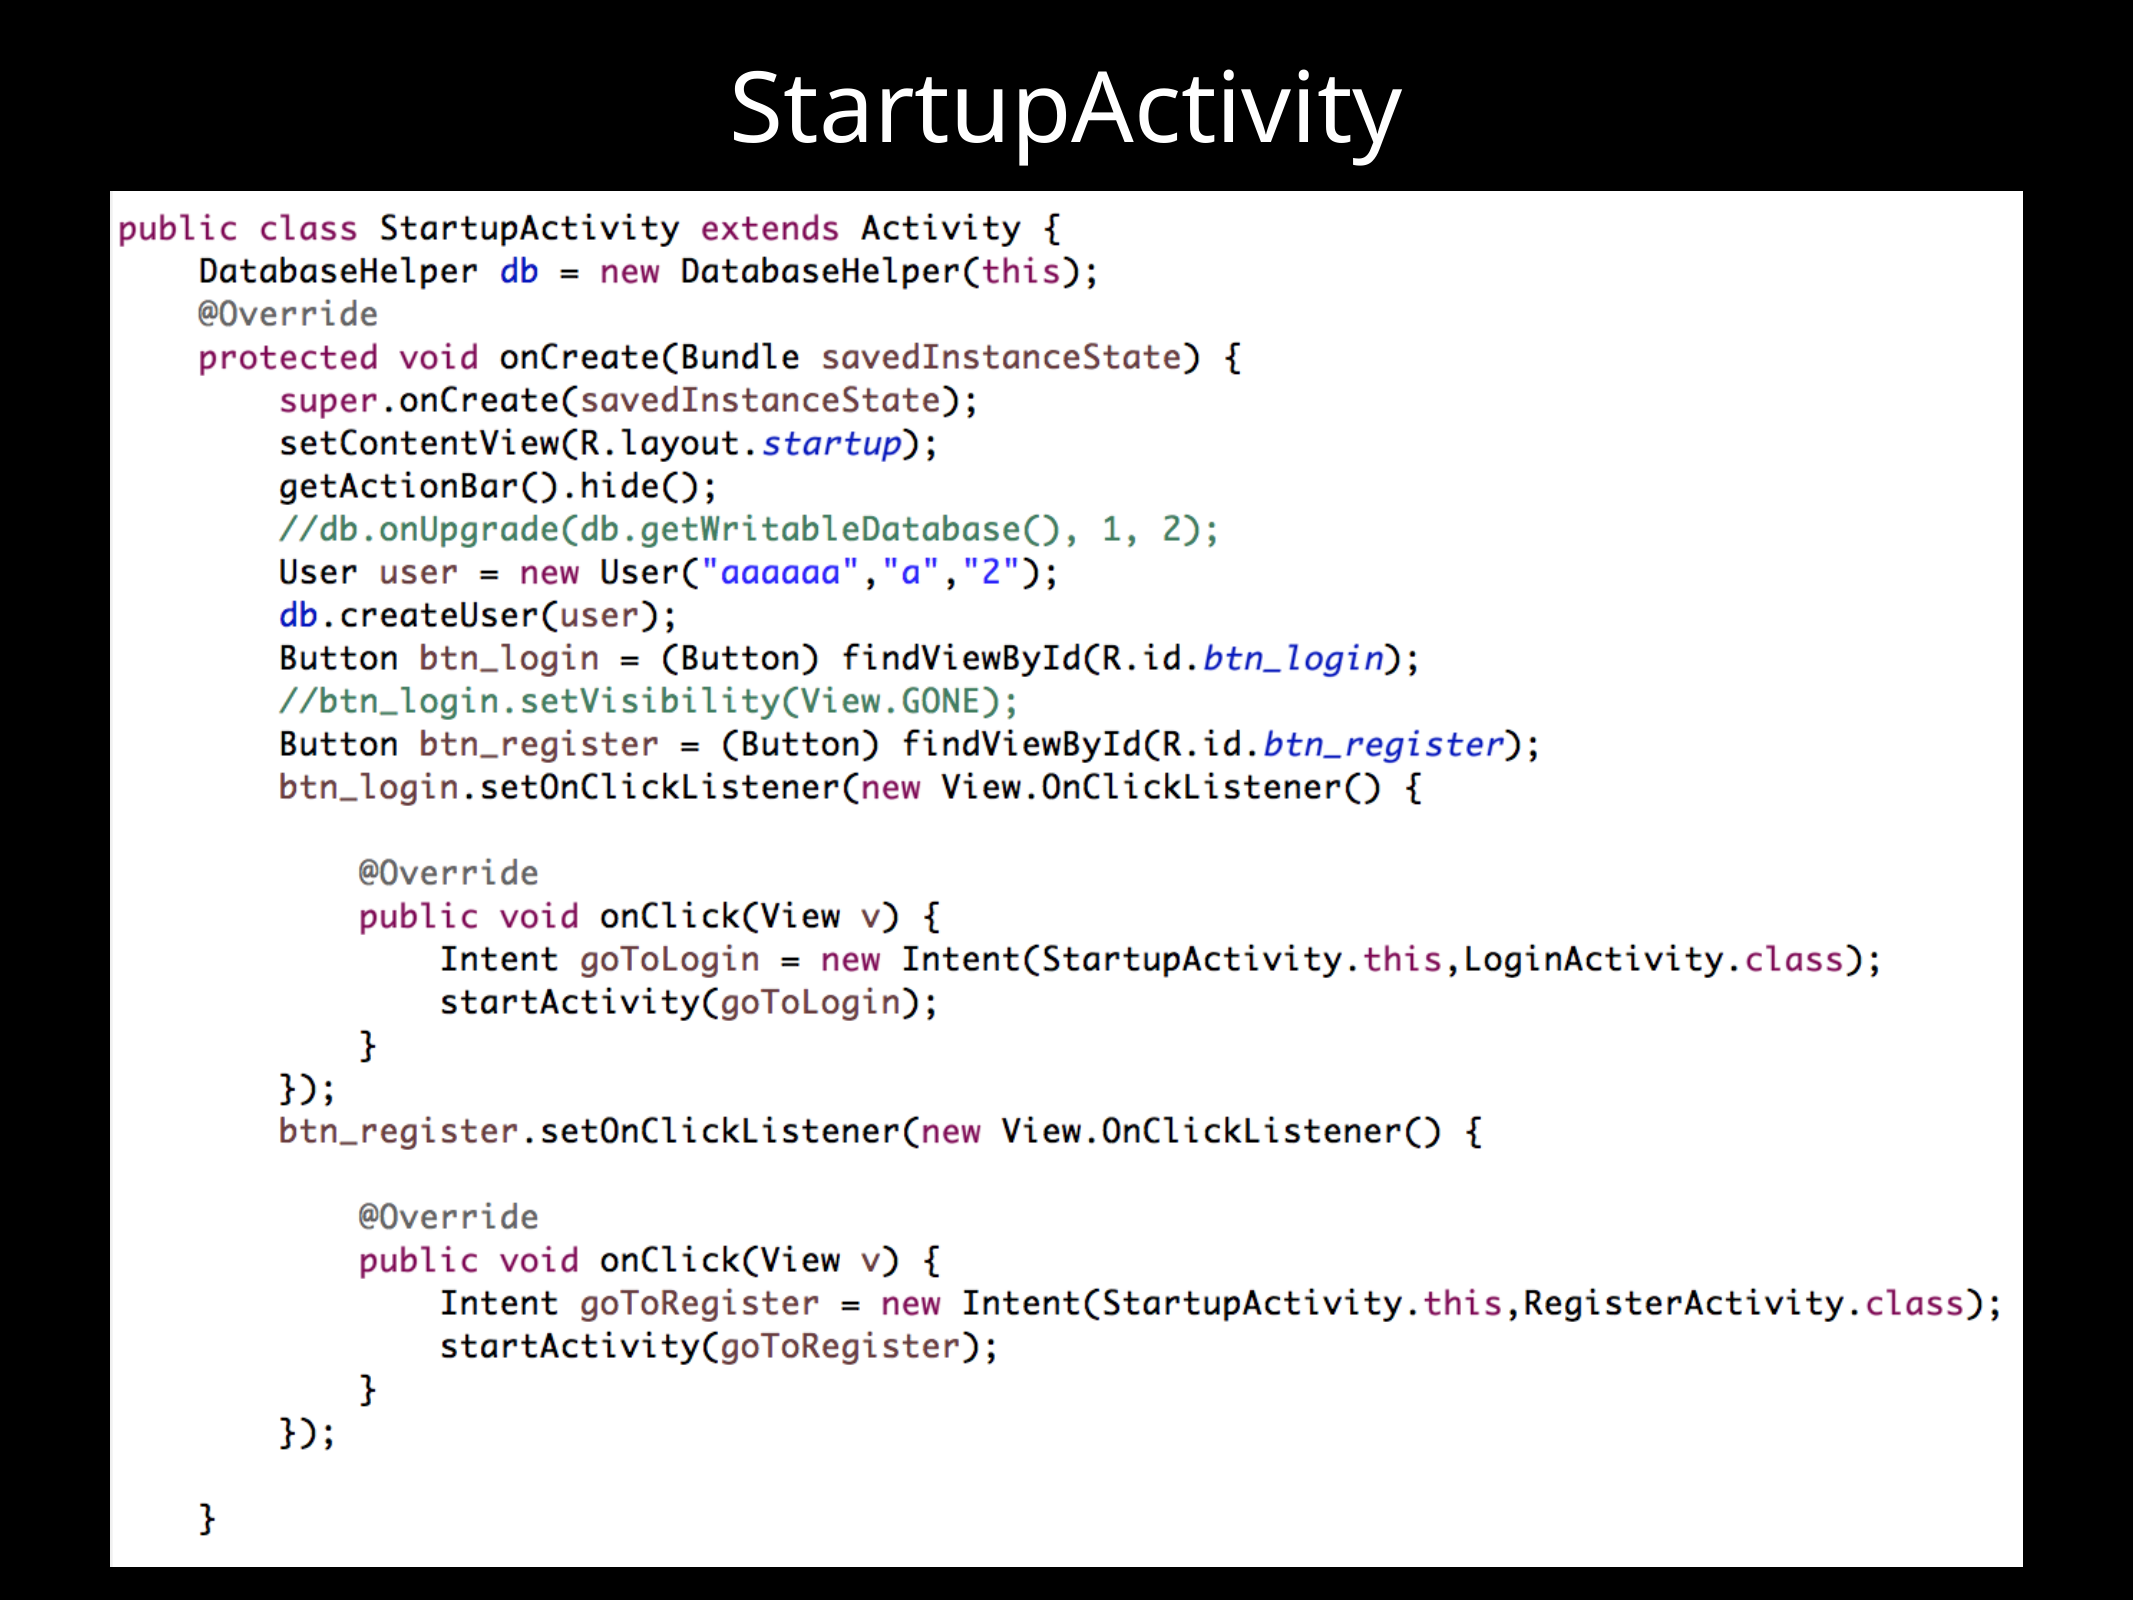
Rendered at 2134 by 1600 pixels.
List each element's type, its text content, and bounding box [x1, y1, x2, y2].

title StartupActivity [385, 35, 1749, 171]
picture [110, 190, 2023, 1568]
